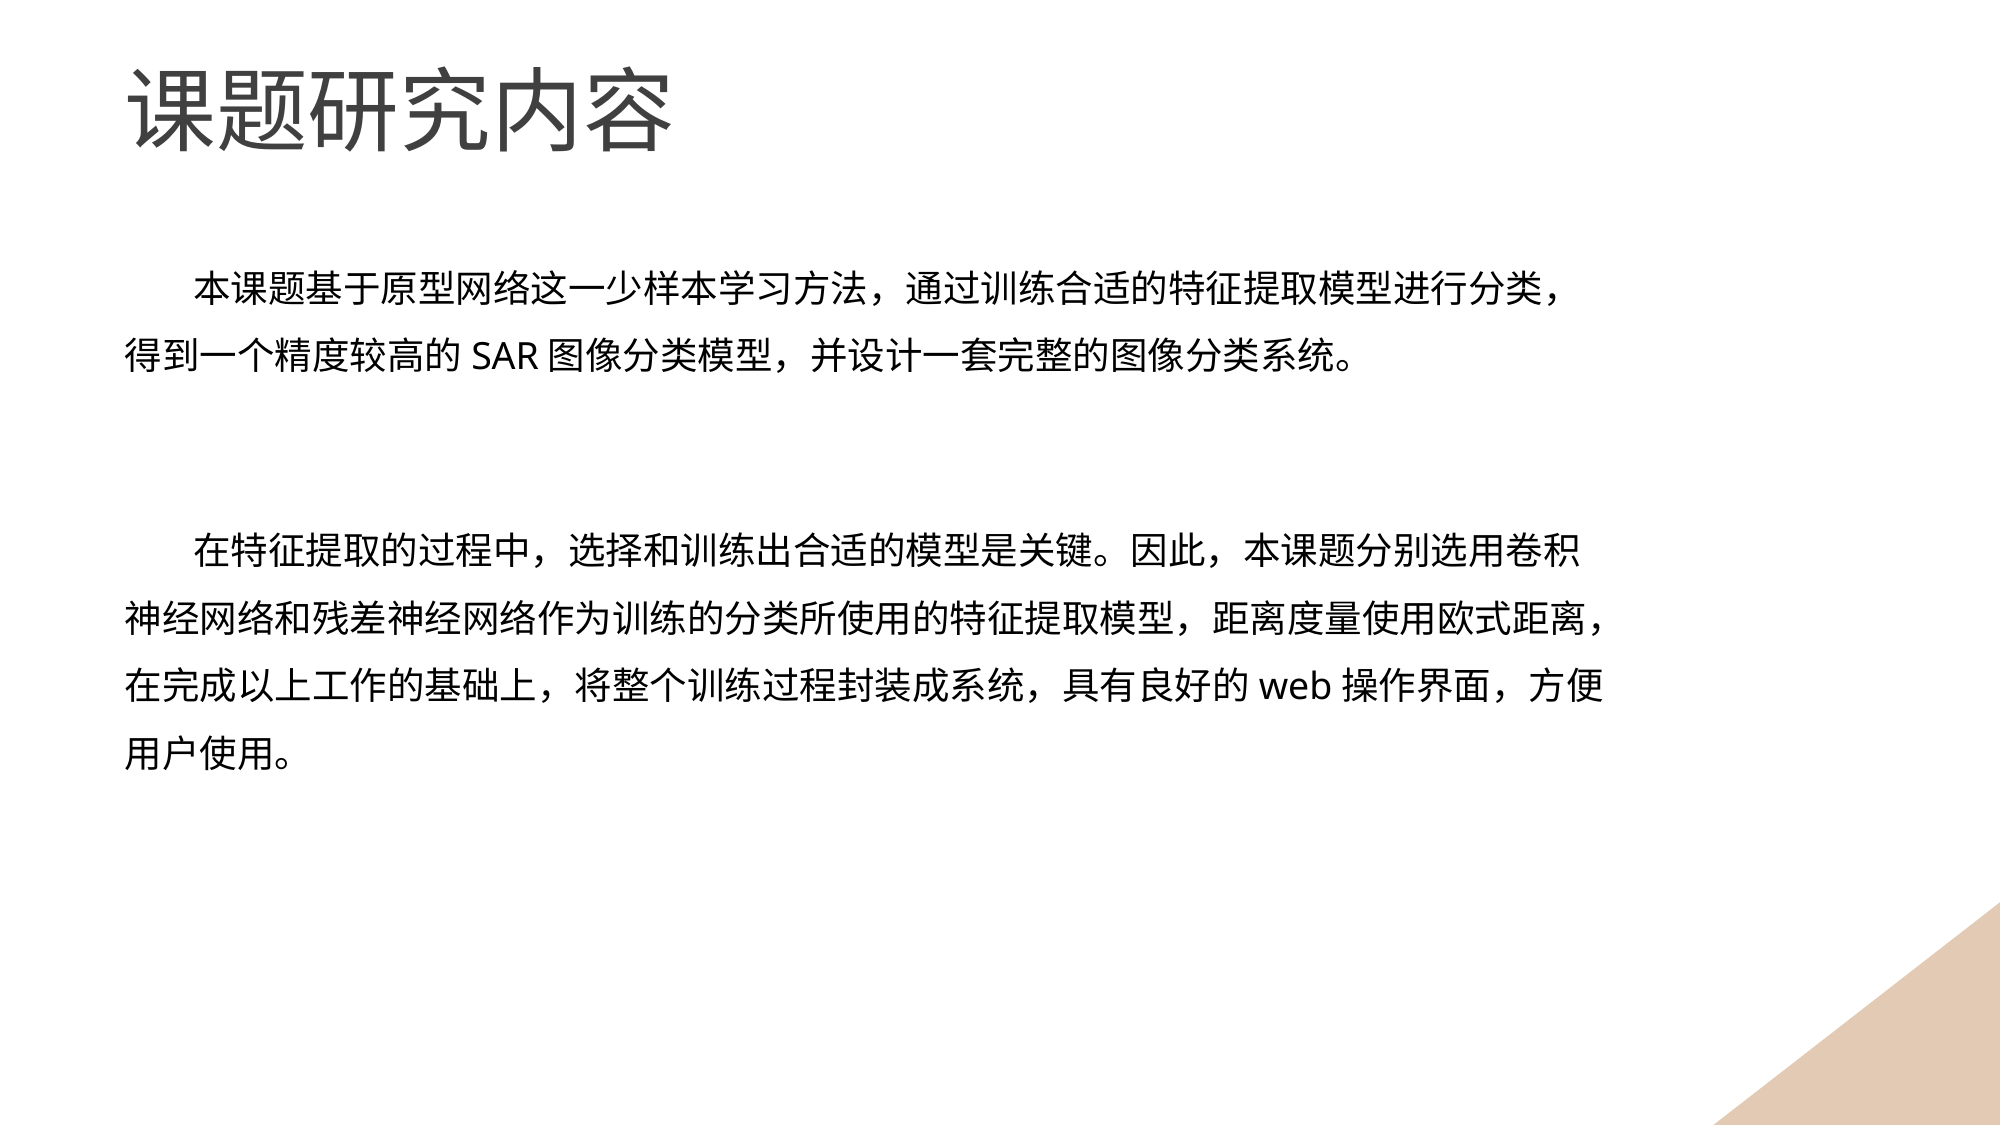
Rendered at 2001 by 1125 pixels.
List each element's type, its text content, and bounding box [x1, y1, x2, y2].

text_box 本课题基于原型网络这一少样本学习方法，通过训练合适的特征提取模型进行分类，得到一个精度较高的SAR图像分类模型，并设计一套完整的图像分类系统。 [109, 234, 1589, 385]
text_box 课题研究内容 [109, 45, 690, 170]
text_box 在特征提取的过程中，选择和训练出合适的模型是关键。因此，本课题分别选用卷积神经网络和残差神经网络作为训练的分类所使用的特征提取模型，距离度量使用欧式距离，在完成以上工作的基础上，将整个训练过程封装成系统，具有良好的web操作界面，方便用户使用。 [109, 497, 1624, 783]
text_box [1711, 900, 2000, 1125]
